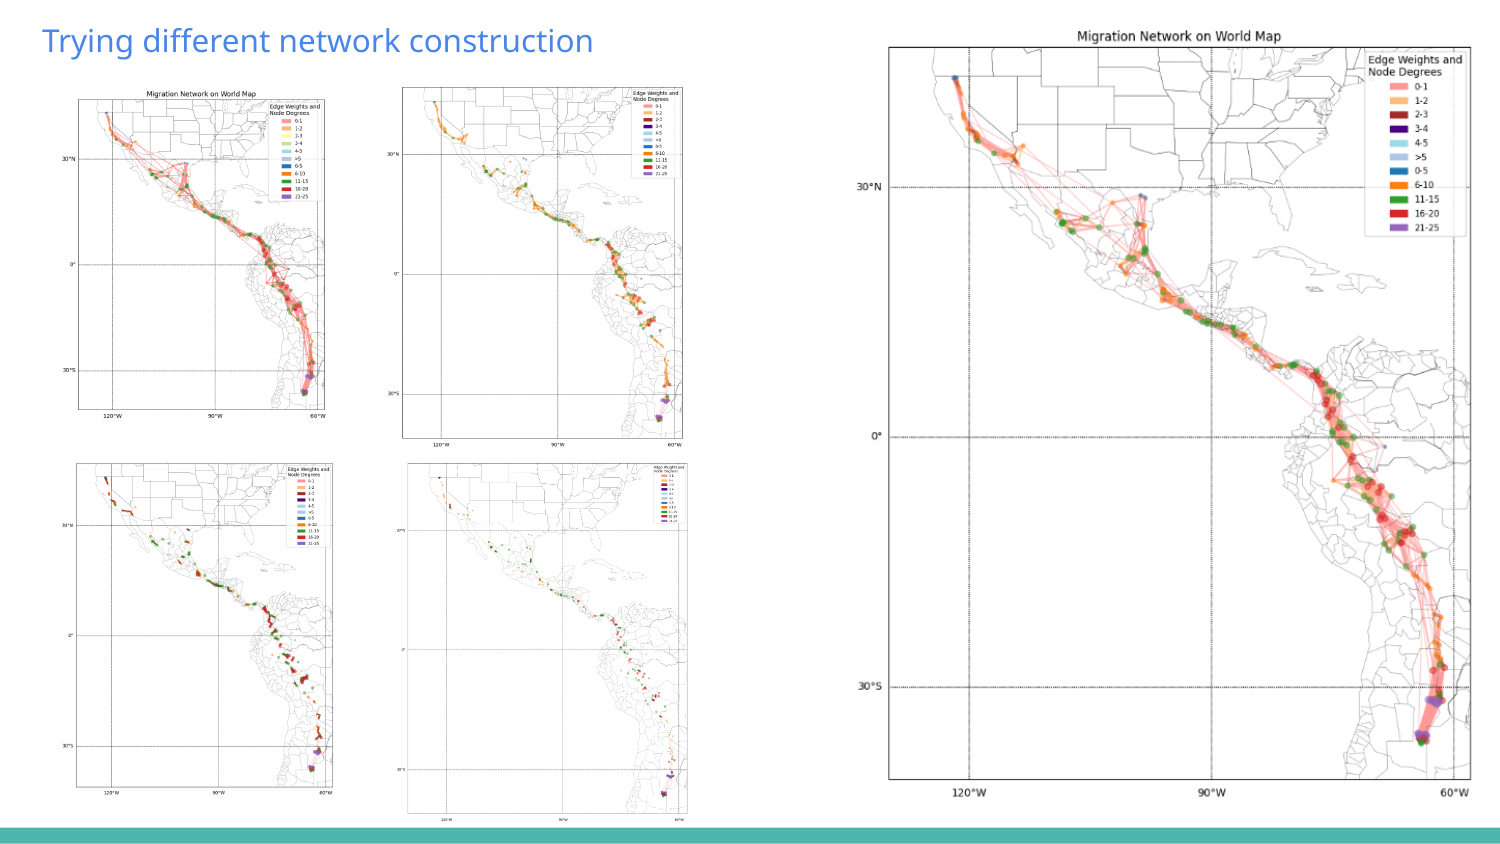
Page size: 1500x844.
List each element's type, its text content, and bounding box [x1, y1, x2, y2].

picture [850, 24, 1476, 804]
picture [394, 462, 688, 823]
picture [59, 87, 328, 422]
subtitle Trying different network construction [27, 0, 827, 74]
picture [384, 87, 684, 449]
picture [59, 462, 334, 797]
